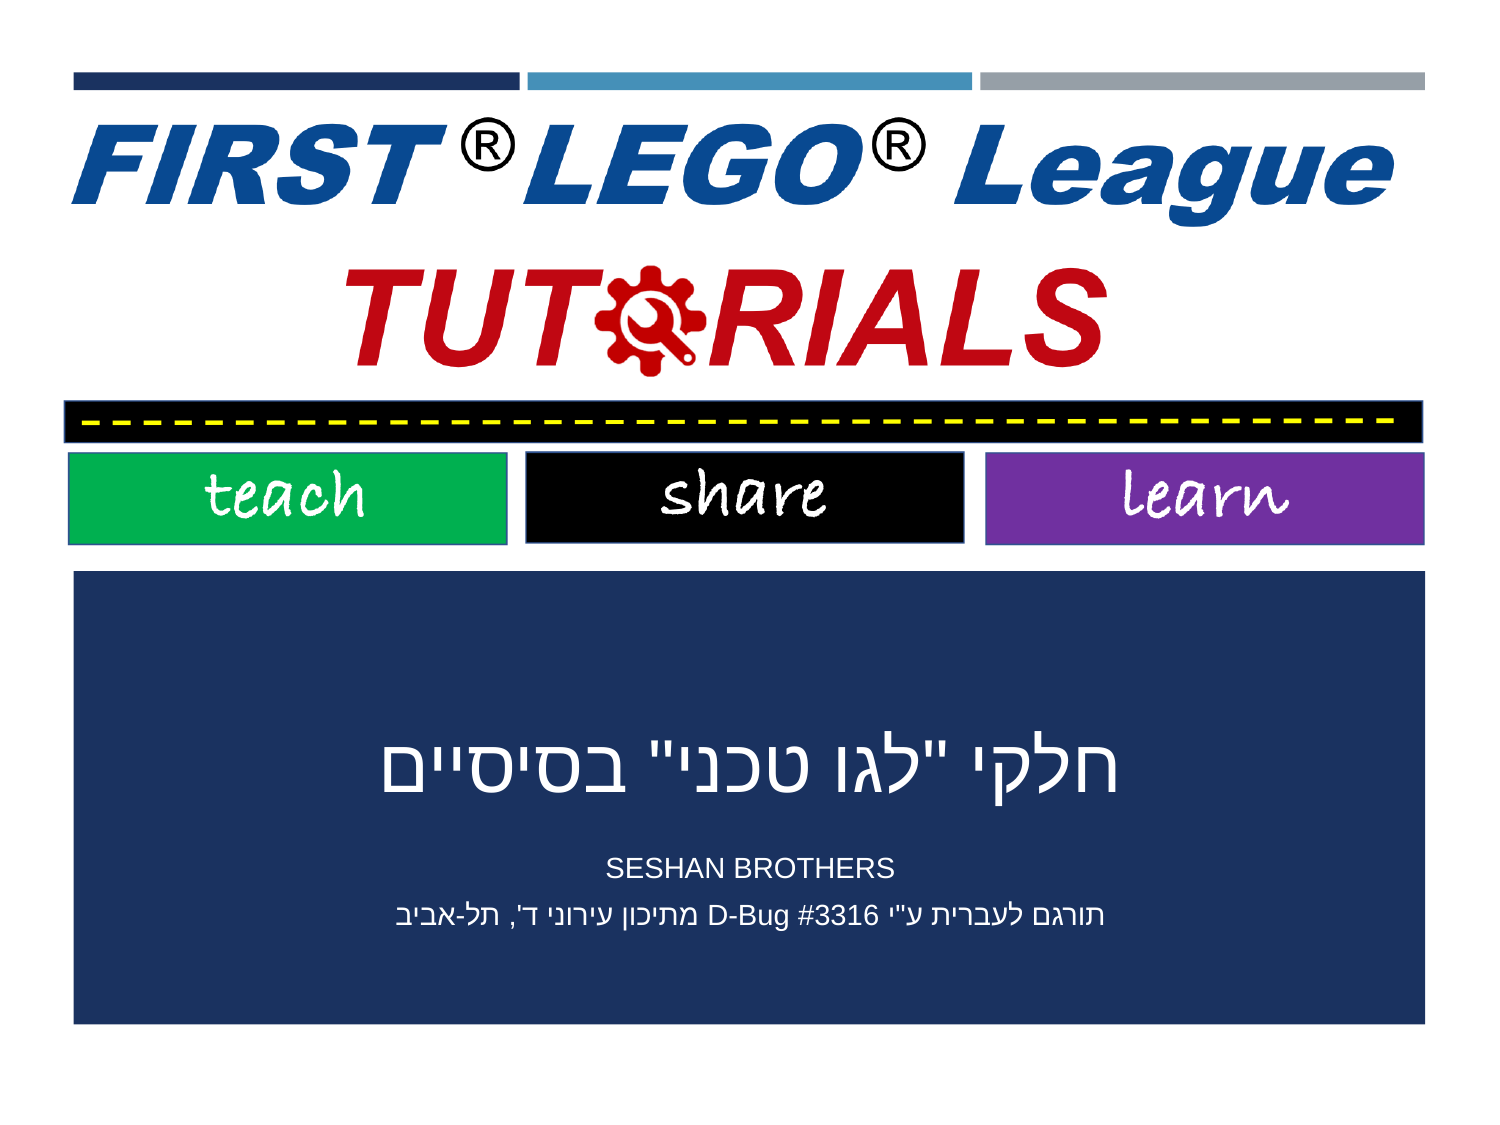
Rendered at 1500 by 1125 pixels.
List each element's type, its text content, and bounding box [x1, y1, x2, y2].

picture [54, 92, 1448, 571]
text_box SESHAN BROTHERS תורגם לעברית ע"י D-Bug #3316 מתיכון עירוני ד', תל-אביב [95, 848, 1406, 946]
title חלקי "לגו טכני" בסיסיים [95, 645, 1406, 816]
